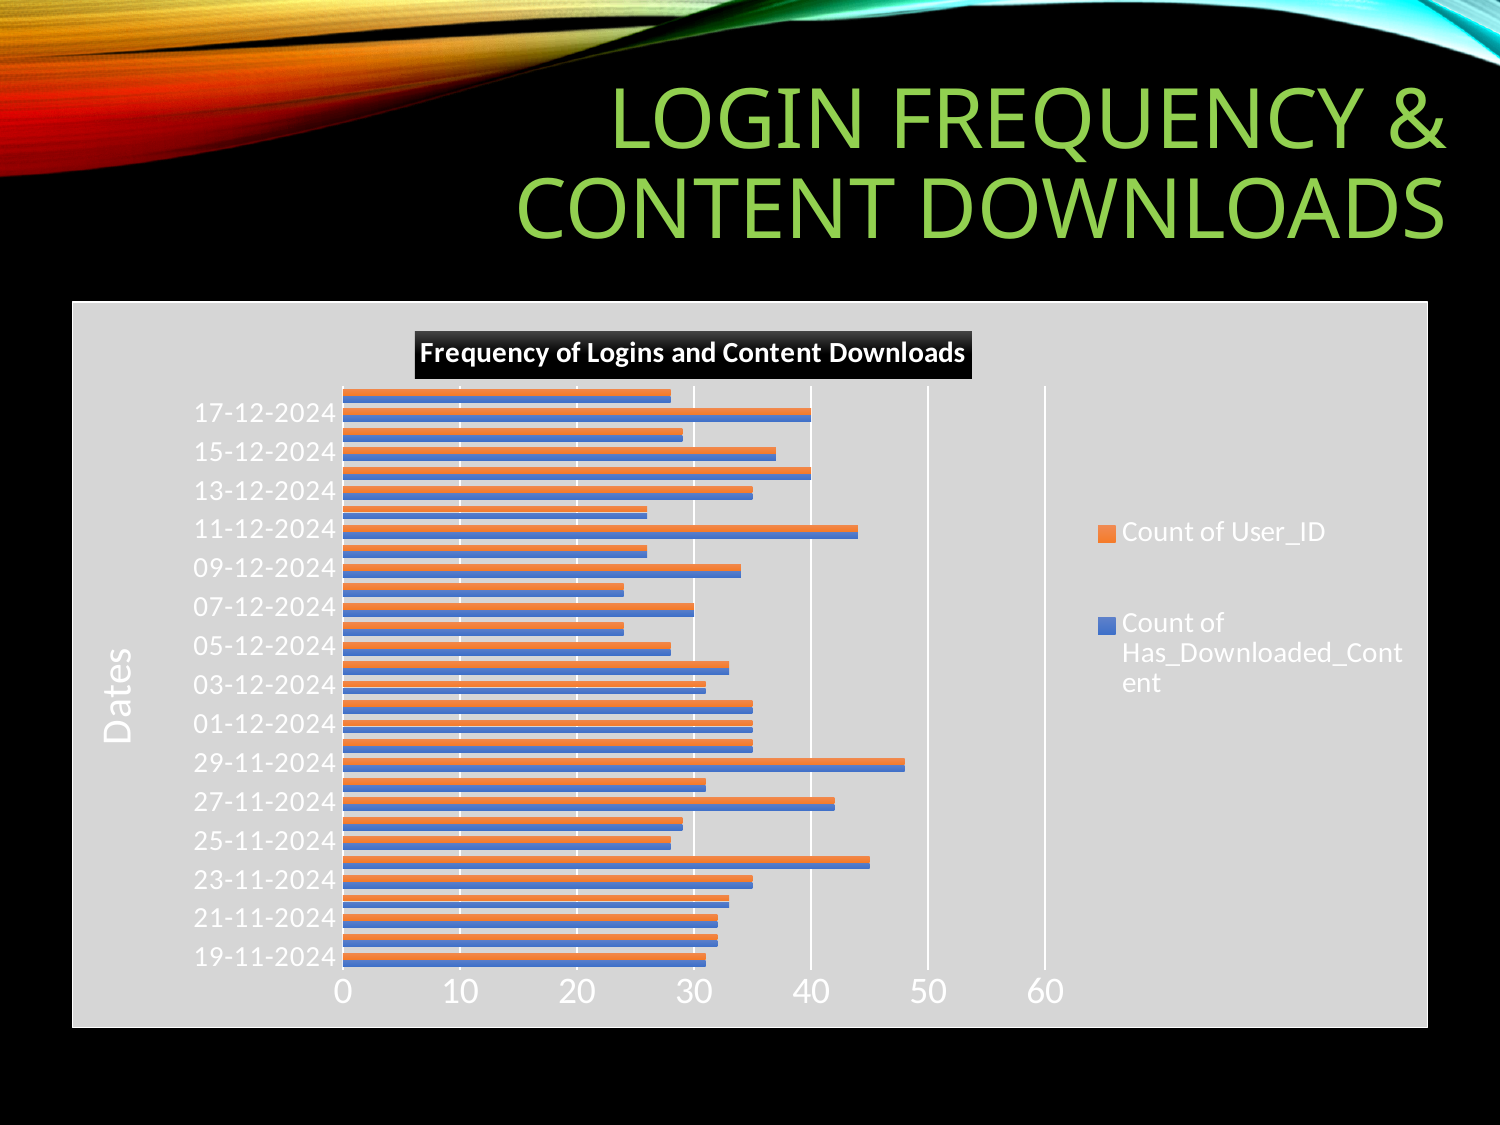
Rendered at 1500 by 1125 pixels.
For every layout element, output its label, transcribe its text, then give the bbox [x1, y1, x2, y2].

picture [0, 0, 1500, 178]
chart [71, 301, 1429, 1029]
title Login Frequency & Content Downloads [416, 60, 1463, 273]
